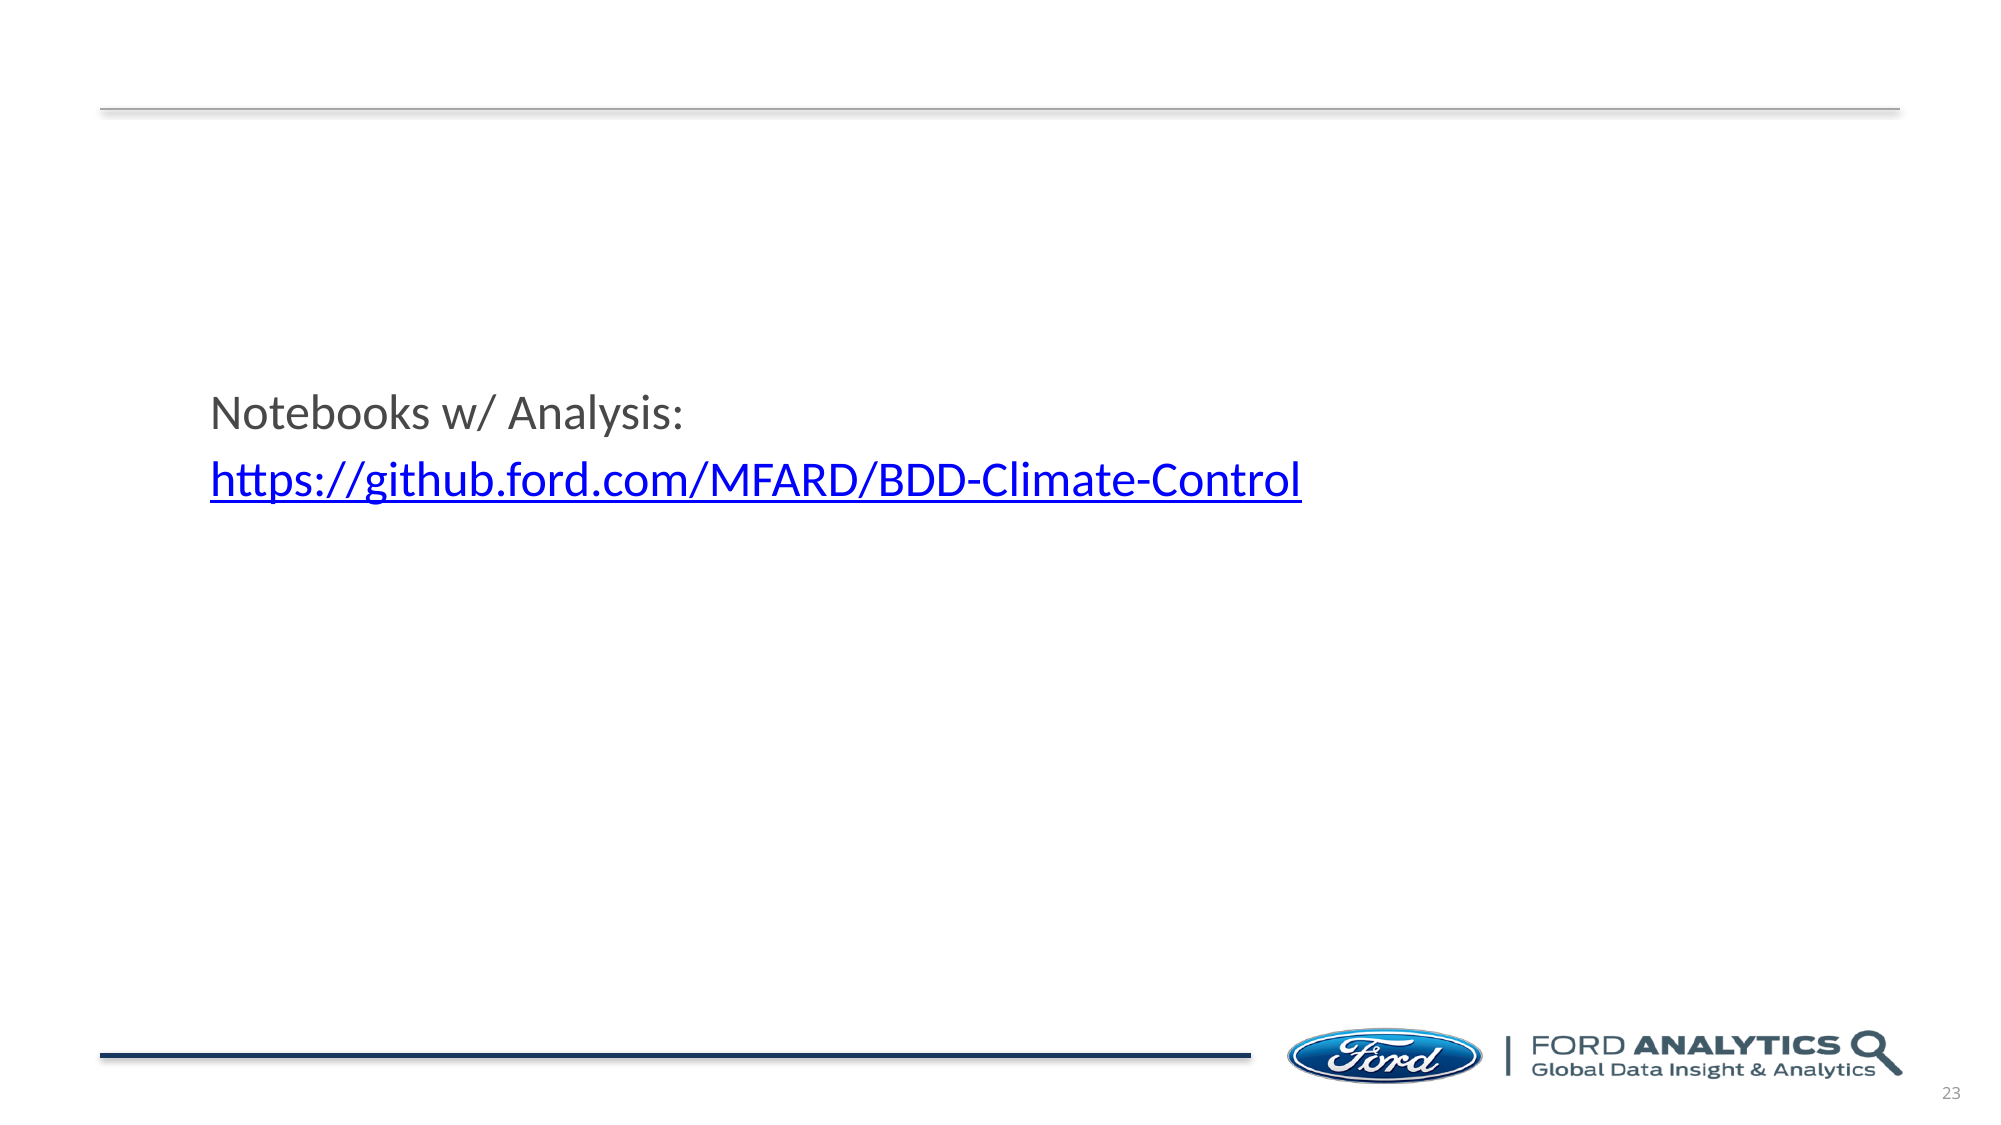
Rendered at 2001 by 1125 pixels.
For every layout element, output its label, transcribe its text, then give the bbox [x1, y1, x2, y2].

picture [1285, 1023, 1905, 1088]
slide_number 23 [1903, 1064, 2000, 1124]
list Notebooks w/ Analysis: https://github.ford.com/MFARD/BDD-Climate-Control [210, 366, 1790, 780]
